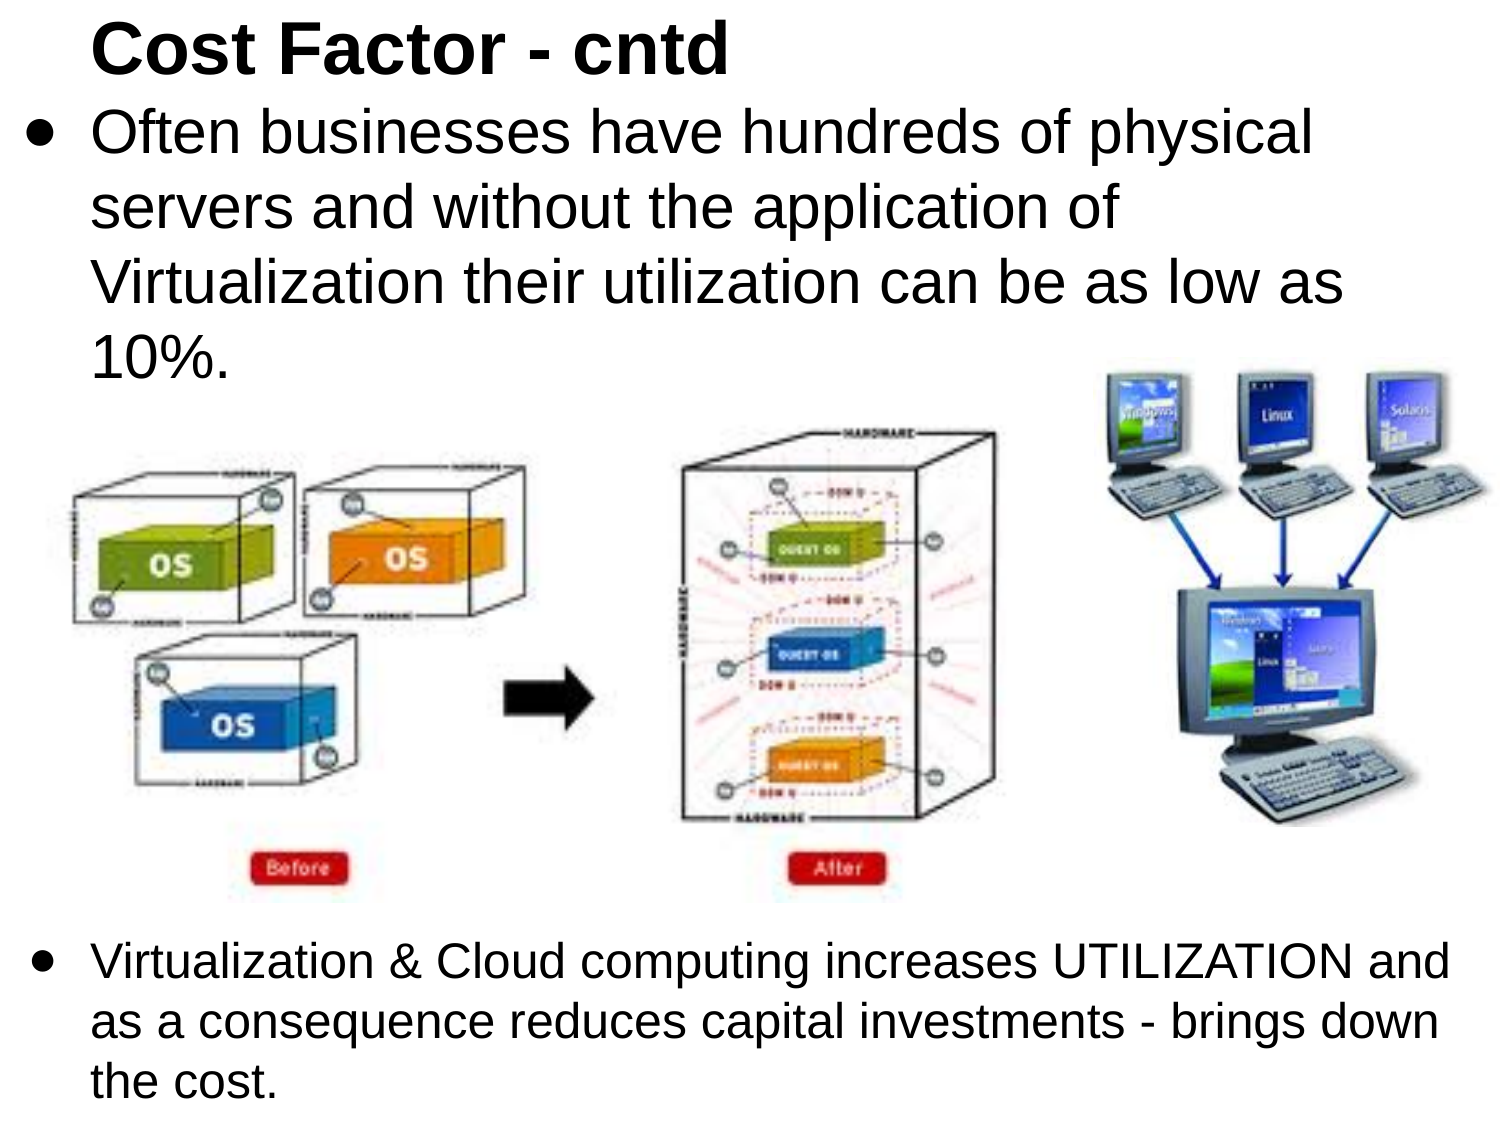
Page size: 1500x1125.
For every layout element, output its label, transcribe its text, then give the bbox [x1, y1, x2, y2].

picture [22, 356, 1500, 903]
title Cost Factor - cntd [75, 0, 1425, 76]
list Often businesses have hundreds of physical servers and without the application of Virtualization their utilization can be as low as 10%. Virtualization & Cloud computing increases UTILIZATION and as a consequence reduces capital investments - brings down the cost. [0, 76, 1500, 1108]
